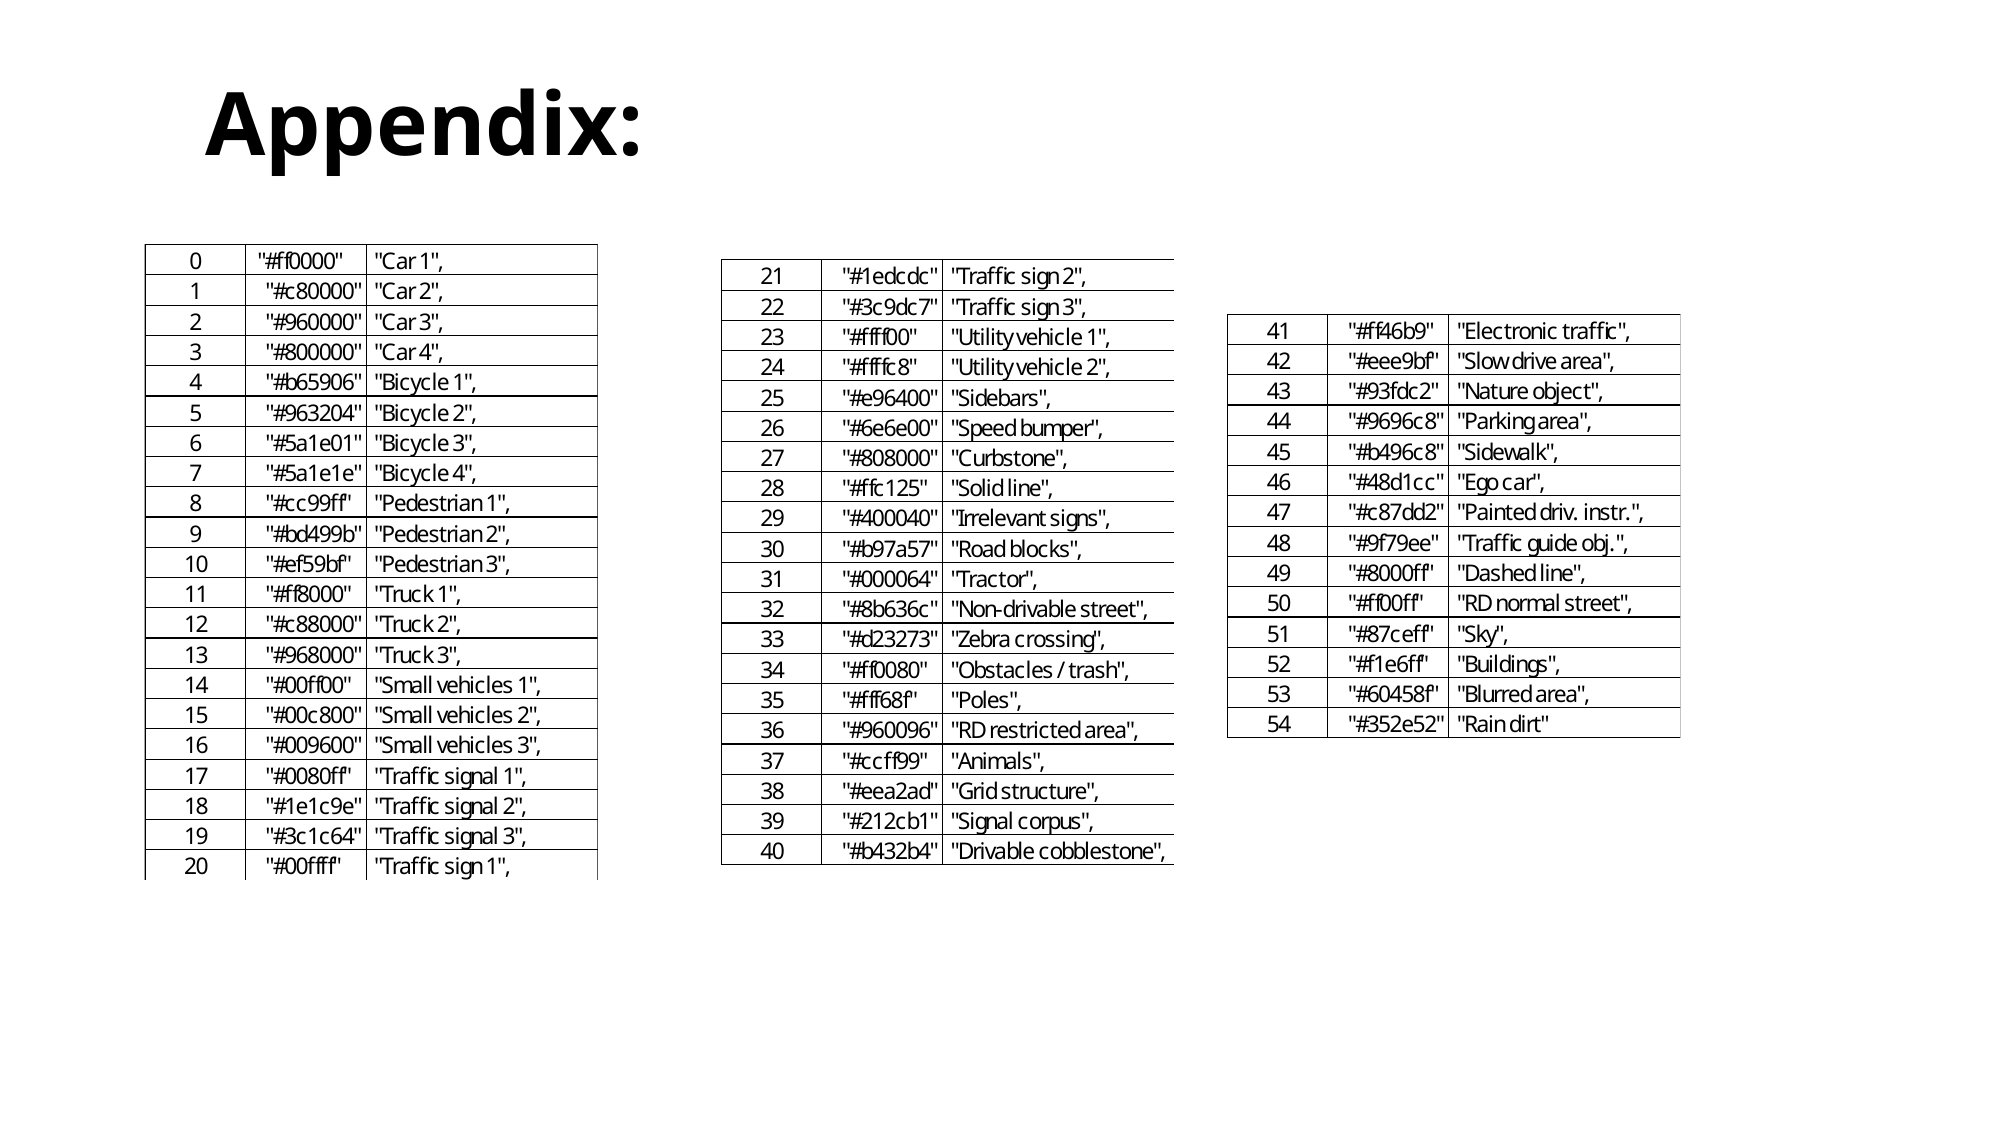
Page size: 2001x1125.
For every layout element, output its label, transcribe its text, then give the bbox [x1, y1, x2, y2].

picture [144, 244, 599, 881]
picture [720, 259, 1175, 866]
picture [1227, 313, 1682, 739]
text_box Appendix: [45, 61, 804, 185]
